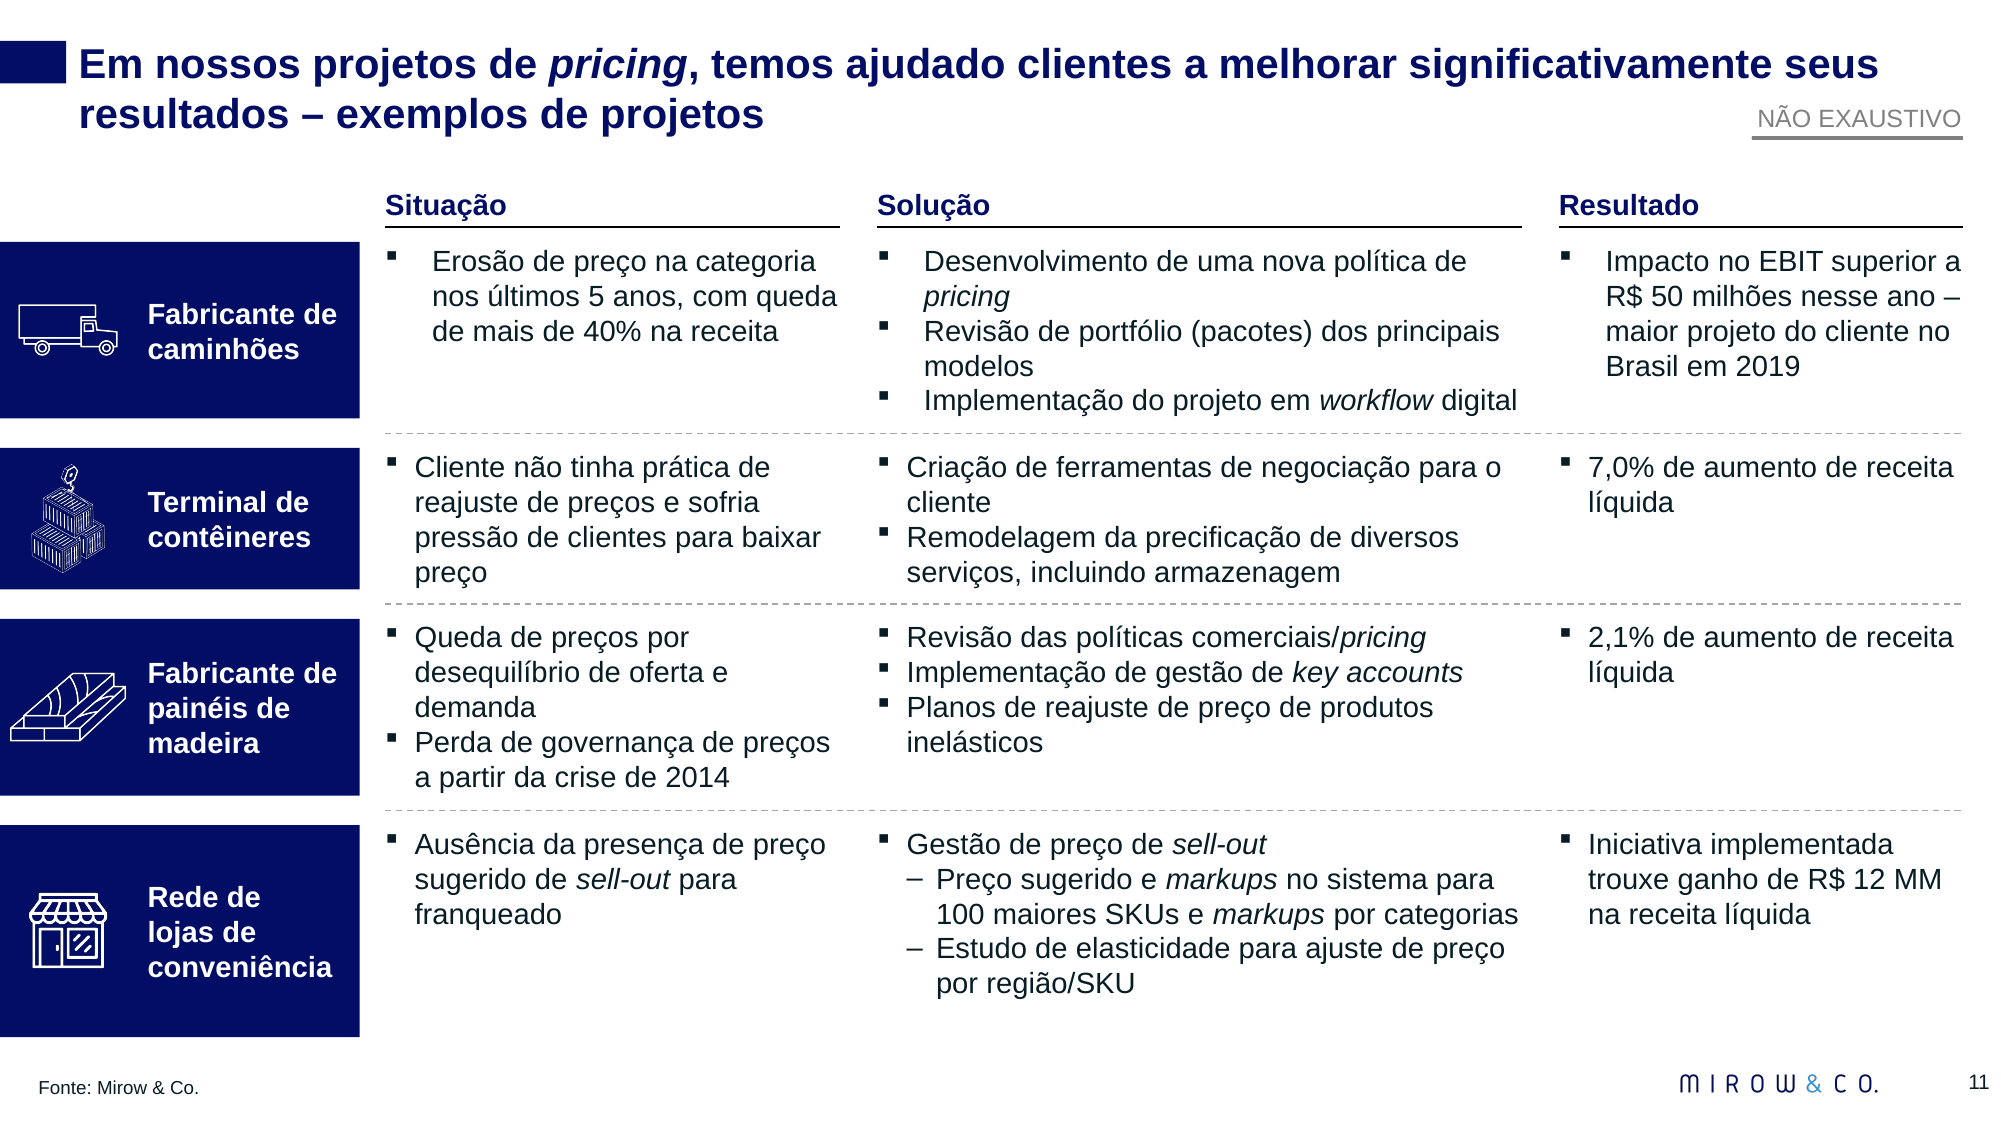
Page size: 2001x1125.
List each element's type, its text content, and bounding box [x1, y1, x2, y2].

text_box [384, 185, 1963, 228]
text_box Fabricante de painéis de madeira [0, 618, 360, 796]
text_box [1751, 102, 1963, 139]
text_box Rede de lojas de conveniência [0, 825, 360, 1038]
text_box Terminal de contêineres [0, 447, 360, 590]
picture [8, 670, 127, 744]
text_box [384, 241, 1963, 419]
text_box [384, 824, 1963, 1002]
text_box Fabricante de caminhões [0, 241, 360, 419]
list Fonte: Mirow & Co. [38, 1072, 1629, 1098]
picture [27, 891, 109, 971]
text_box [384, 447, 1963, 590]
picture [29, 462, 107, 575]
title Em nossos projetos de pricing, temos ajudado clientes a melhorar significativamente seus resultados – exemplos de projetos [78, 36, 1963, 88]
picture [1678, 1069, 1880, 1097]
picture [17, 303, 119, 358]
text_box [384, 618, 1963, 796]
